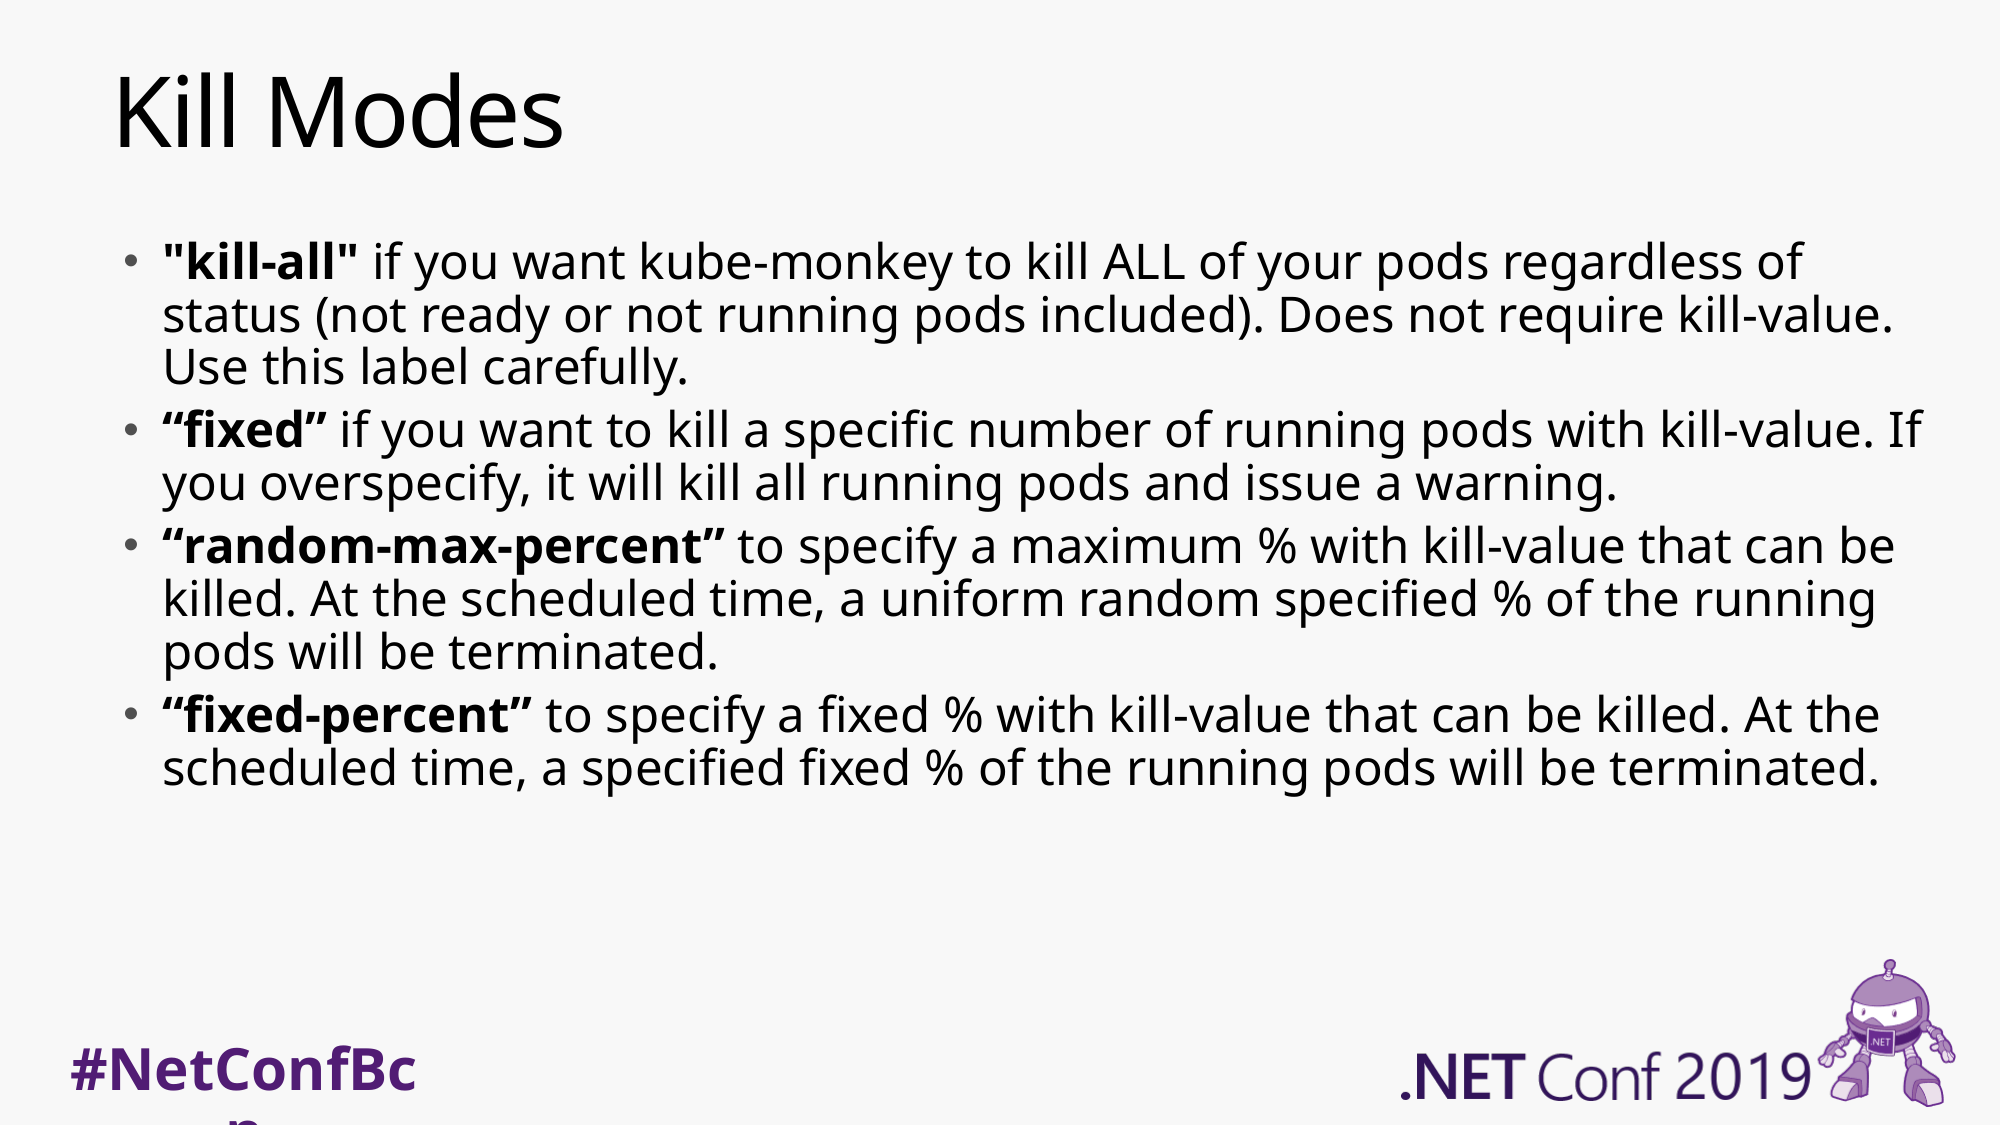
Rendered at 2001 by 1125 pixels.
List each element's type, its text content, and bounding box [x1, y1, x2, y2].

picture [1401, 959, 1956, 1107]
list "kill-all" if you want kube-monkey to kill ALL of your pods regardless of status (not ready or not running pods included). Does not require kill-value. Use this label carefully. “fixed” if you want to kill a specific number of running pods with kill-value. If you overspecify, it will kill all running pods and issue a warning. “random-max-percent” to specify a maximum % with kill-value that can be killed. At the scheduled time, a uniform random specified % of the running pods will be terminated. “fixed-percent” to specify a fixed % with kill-value that can be killed. At the scheduled time, a specified fixed % of the running pods will be terminated. [44, 221, 1956, 823]
title Kill Modes [87, 47, 2000, 196]
